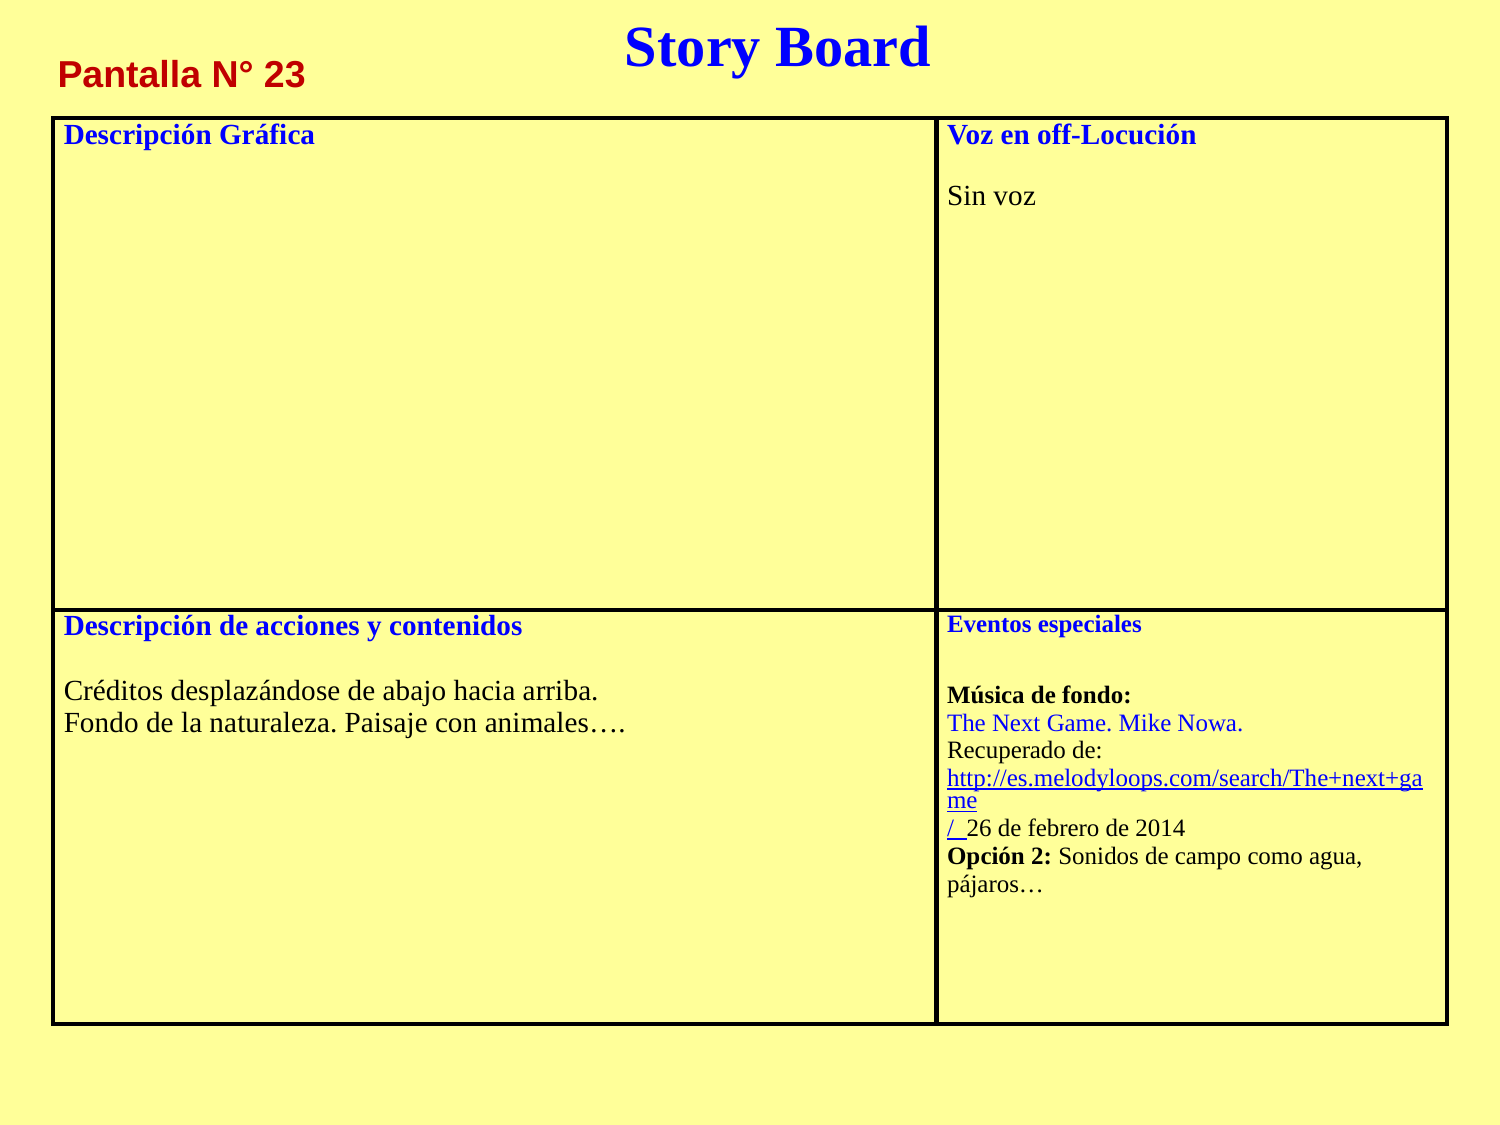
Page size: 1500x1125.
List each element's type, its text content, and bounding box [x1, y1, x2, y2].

table_header Voz en off-Locución Sin voz [939, 120, 1445, 608]
text_box Story Board [608, 0, 948, 131]
table_header Descripción Gráfica [55, 120, 934, 608]
table_cell Descripción de acciones y contenidos Créditos desplazándose de abajo hacia arriba. Fondo de la naturaleza. Paisaje con animales…. [55, 612, 934, 1022]
text_box Pantalla N° 23 [42, 42, 321, 103]
table_cell Eventos especiales Música de fondo: The Next Game. Mike Nowa. Recuperado de: http://es.melodyloops.com/search/The+next+game/ 26 de febrero de 2014 Opción 2: Sonidos de campo como agua, pájaros… [939, 612, 1445, 1022]
